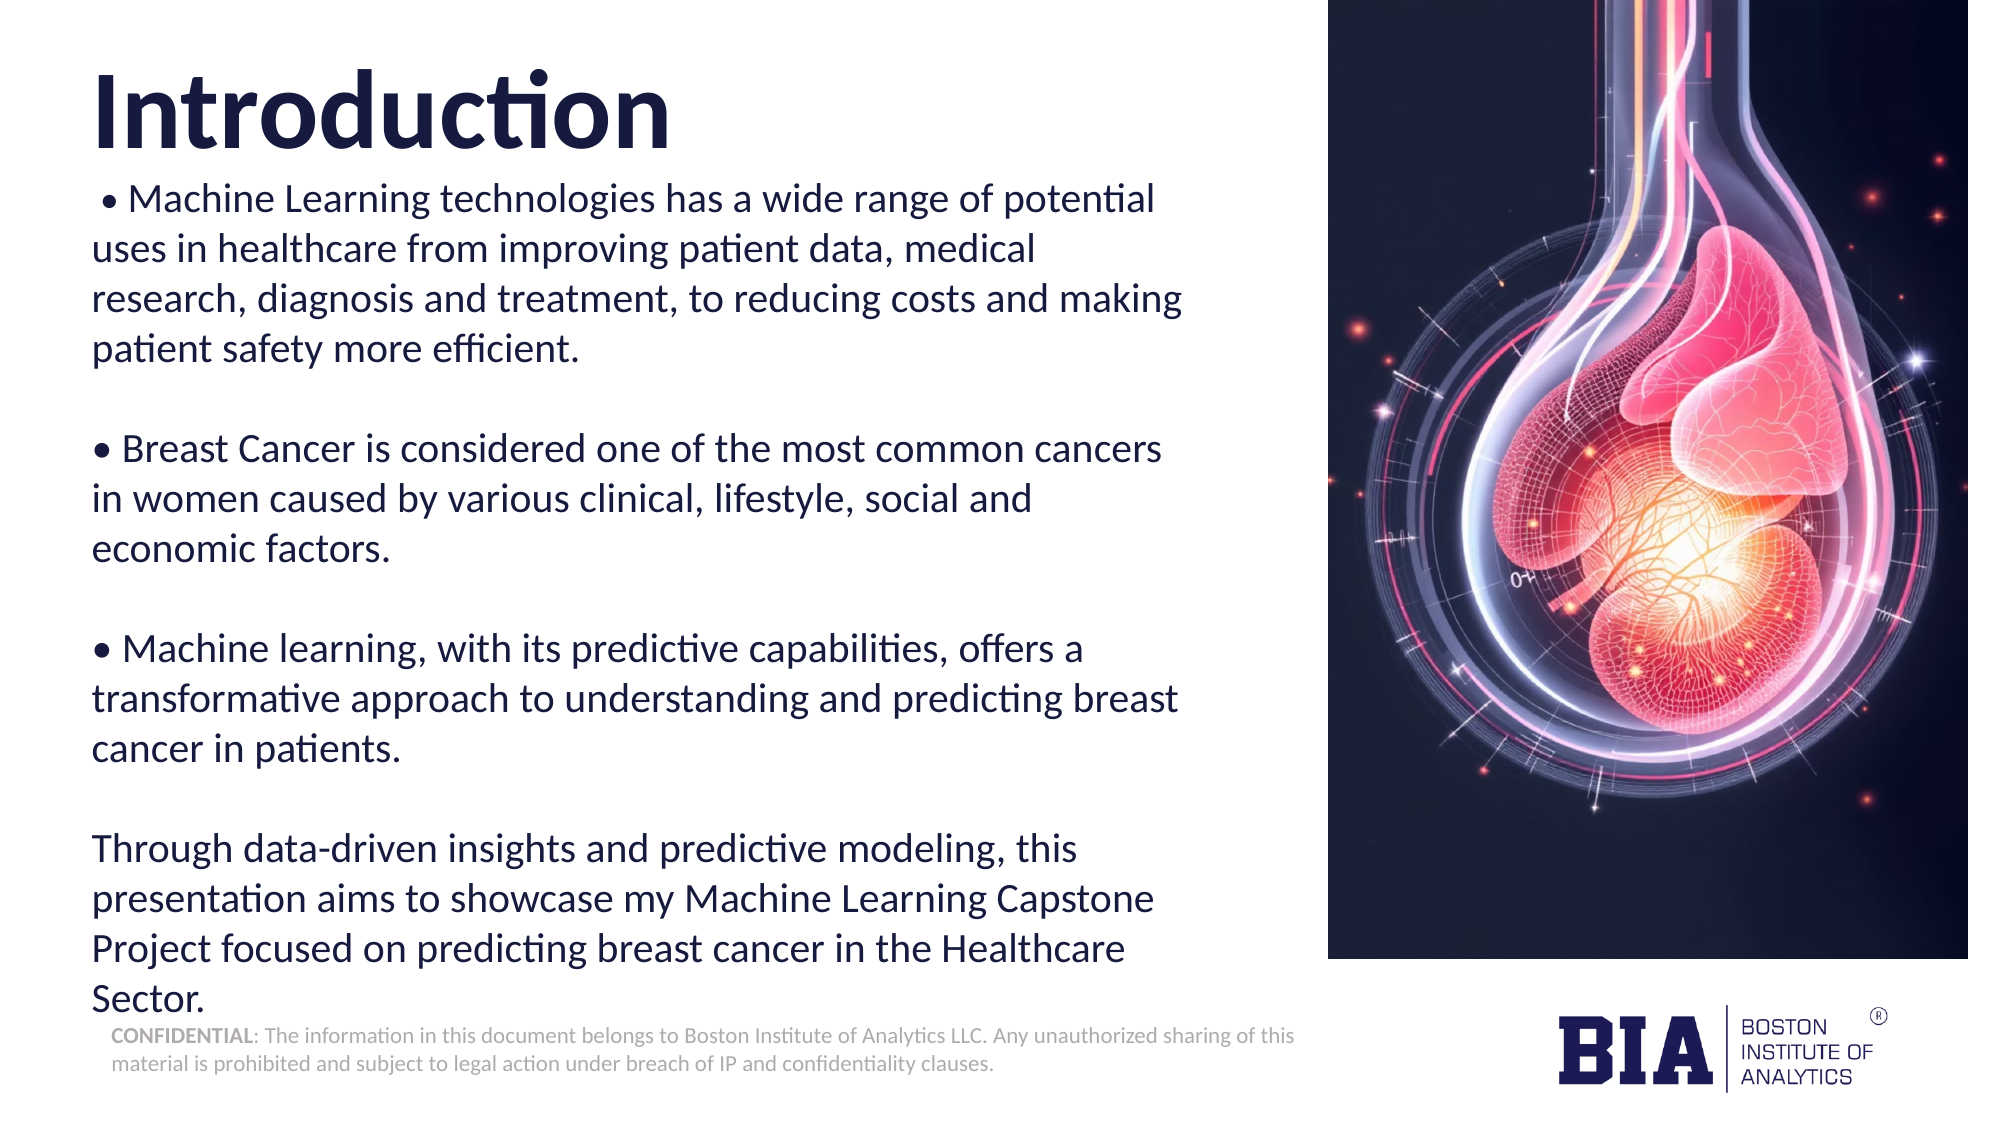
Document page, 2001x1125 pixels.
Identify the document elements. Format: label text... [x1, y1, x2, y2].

picture [1557, 1003, 1889, 1094]
text_box Introduction • Machine Learning technologies has a wide range of potential uses in healthcare from improving patient data, medical research, diagnosis and treatment, to reducing costs and making patient safety more efficient. • Breast Cancer is considered one of the most common cancers in women caused by various clinical, lifestyle, social and economic factors. • Machine learning, with its predictive capabilities, offers a transformative approach to understanding and predicting breast cancer in patients. Through data-driven insights and predictive modeling, this presentation aims to showcase my Machine Learning Capstone Project focused on predicting breast cancer in the Healthcare Sector. [76, 28, 1210, 1029]
picture [1328, 0, 1968, 959]
